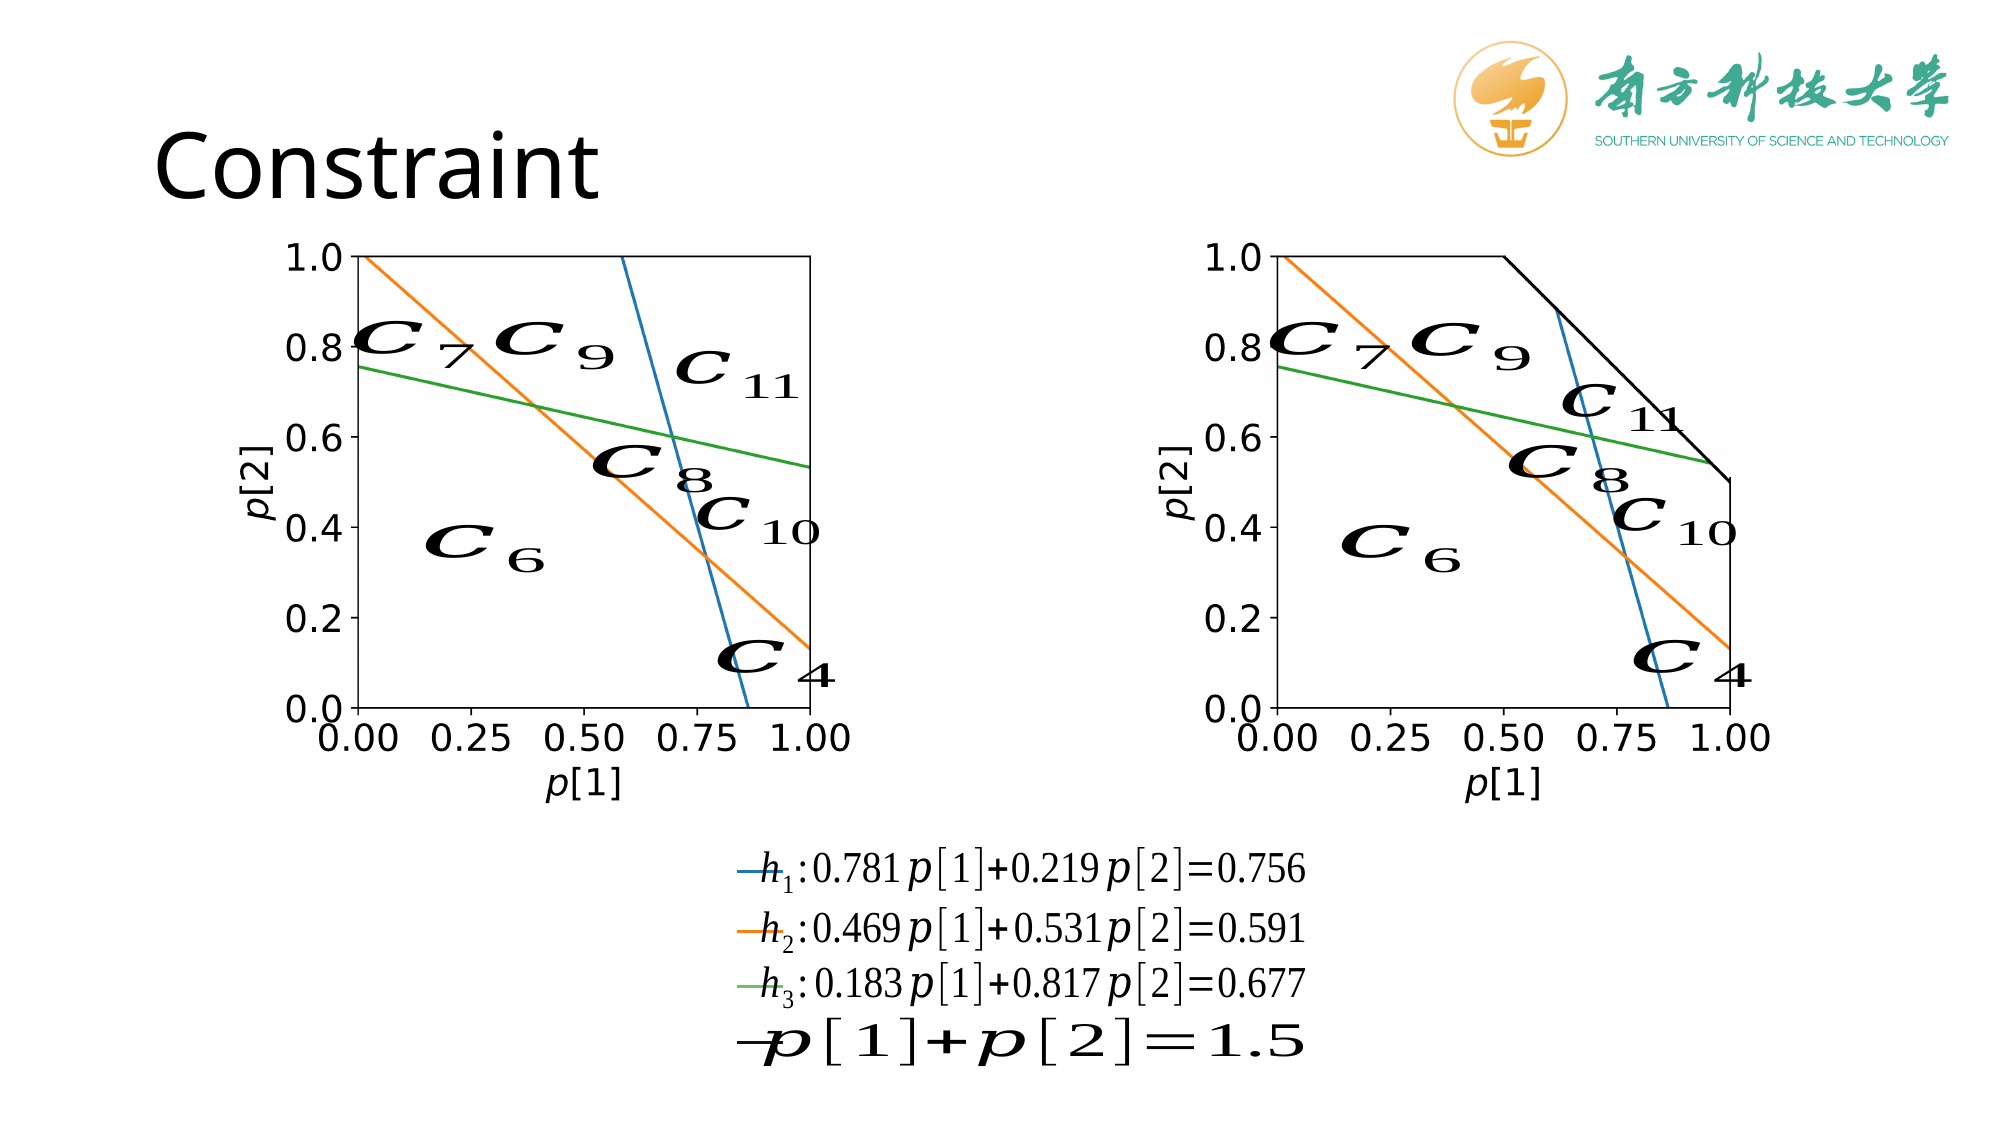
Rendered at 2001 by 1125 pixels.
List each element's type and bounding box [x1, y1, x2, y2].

text_box [736, 843, 1309, 1070]
list [224, 227, 867, 818]
text_box [348, 300, 845, 696]
picture [1439, 37, 1962, 160]
text_box [1142, 227, 1787, 818]
